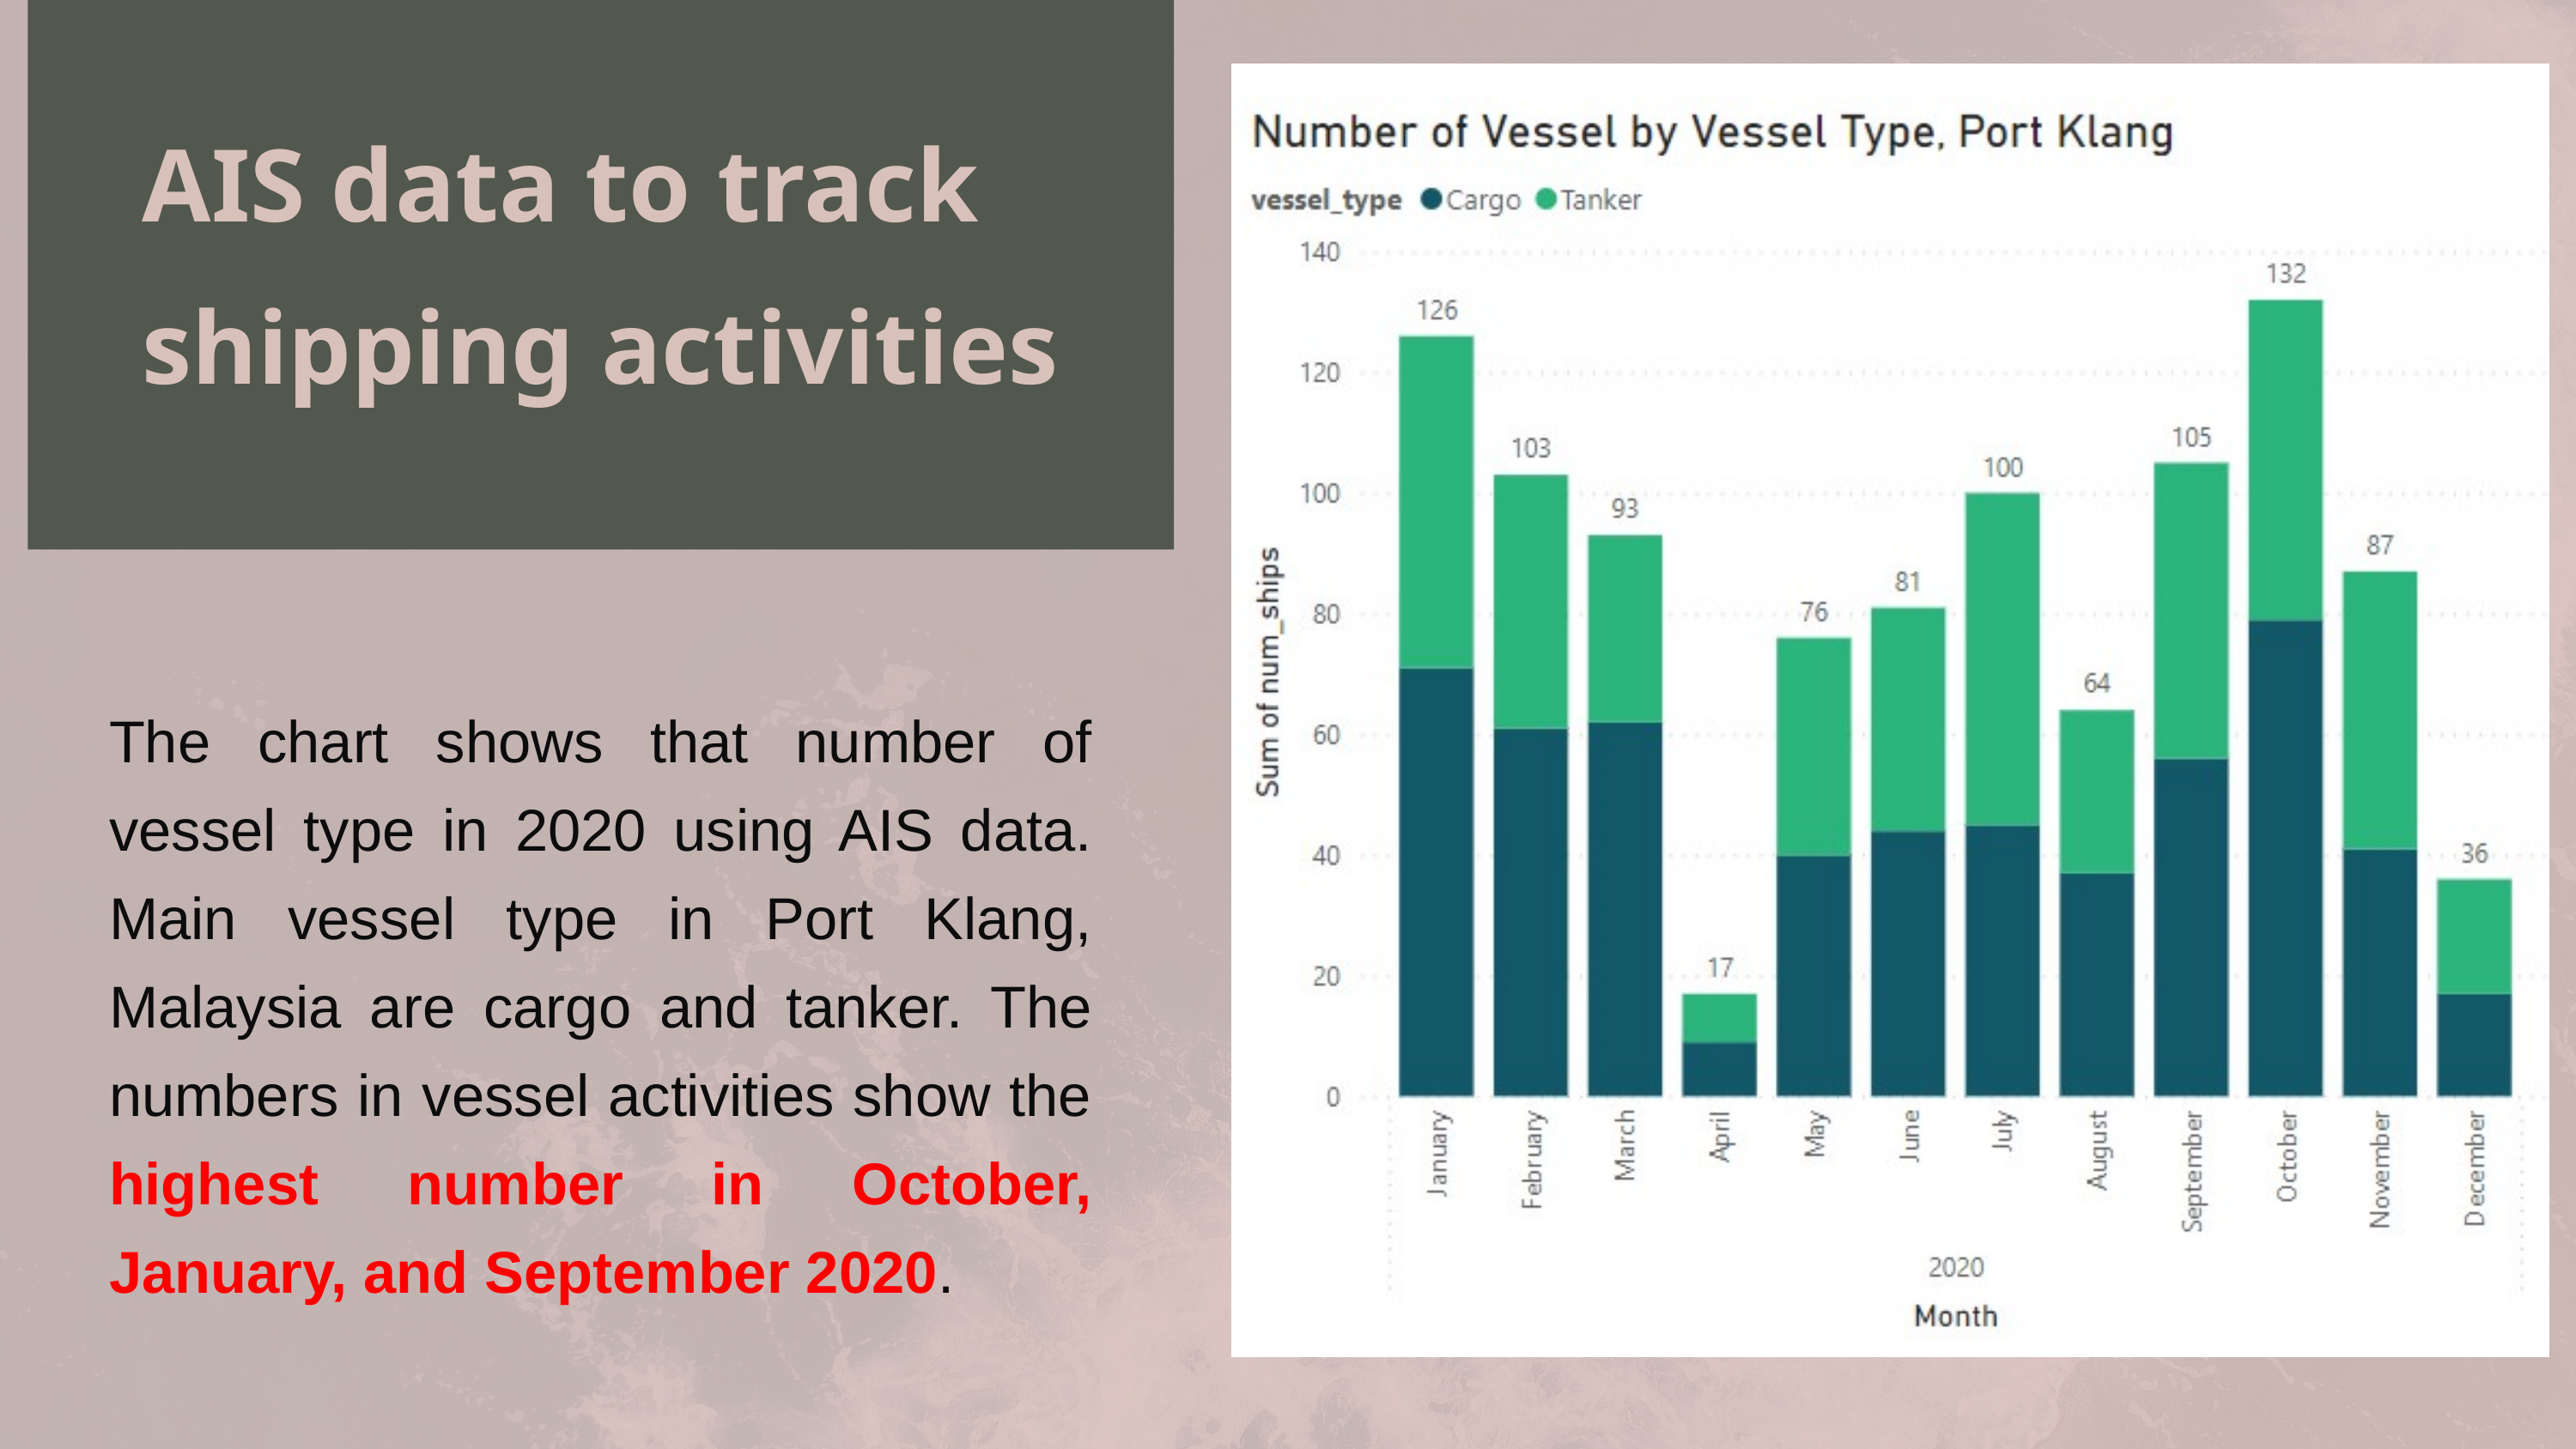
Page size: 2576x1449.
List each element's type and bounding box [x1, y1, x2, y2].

text_box [108, 685, 1129, 1313]
text_box [0, 0, 2576, 1449]
picture [1231, 63, 2549, 1357]
text_box [27, 0, 1175, 550]
